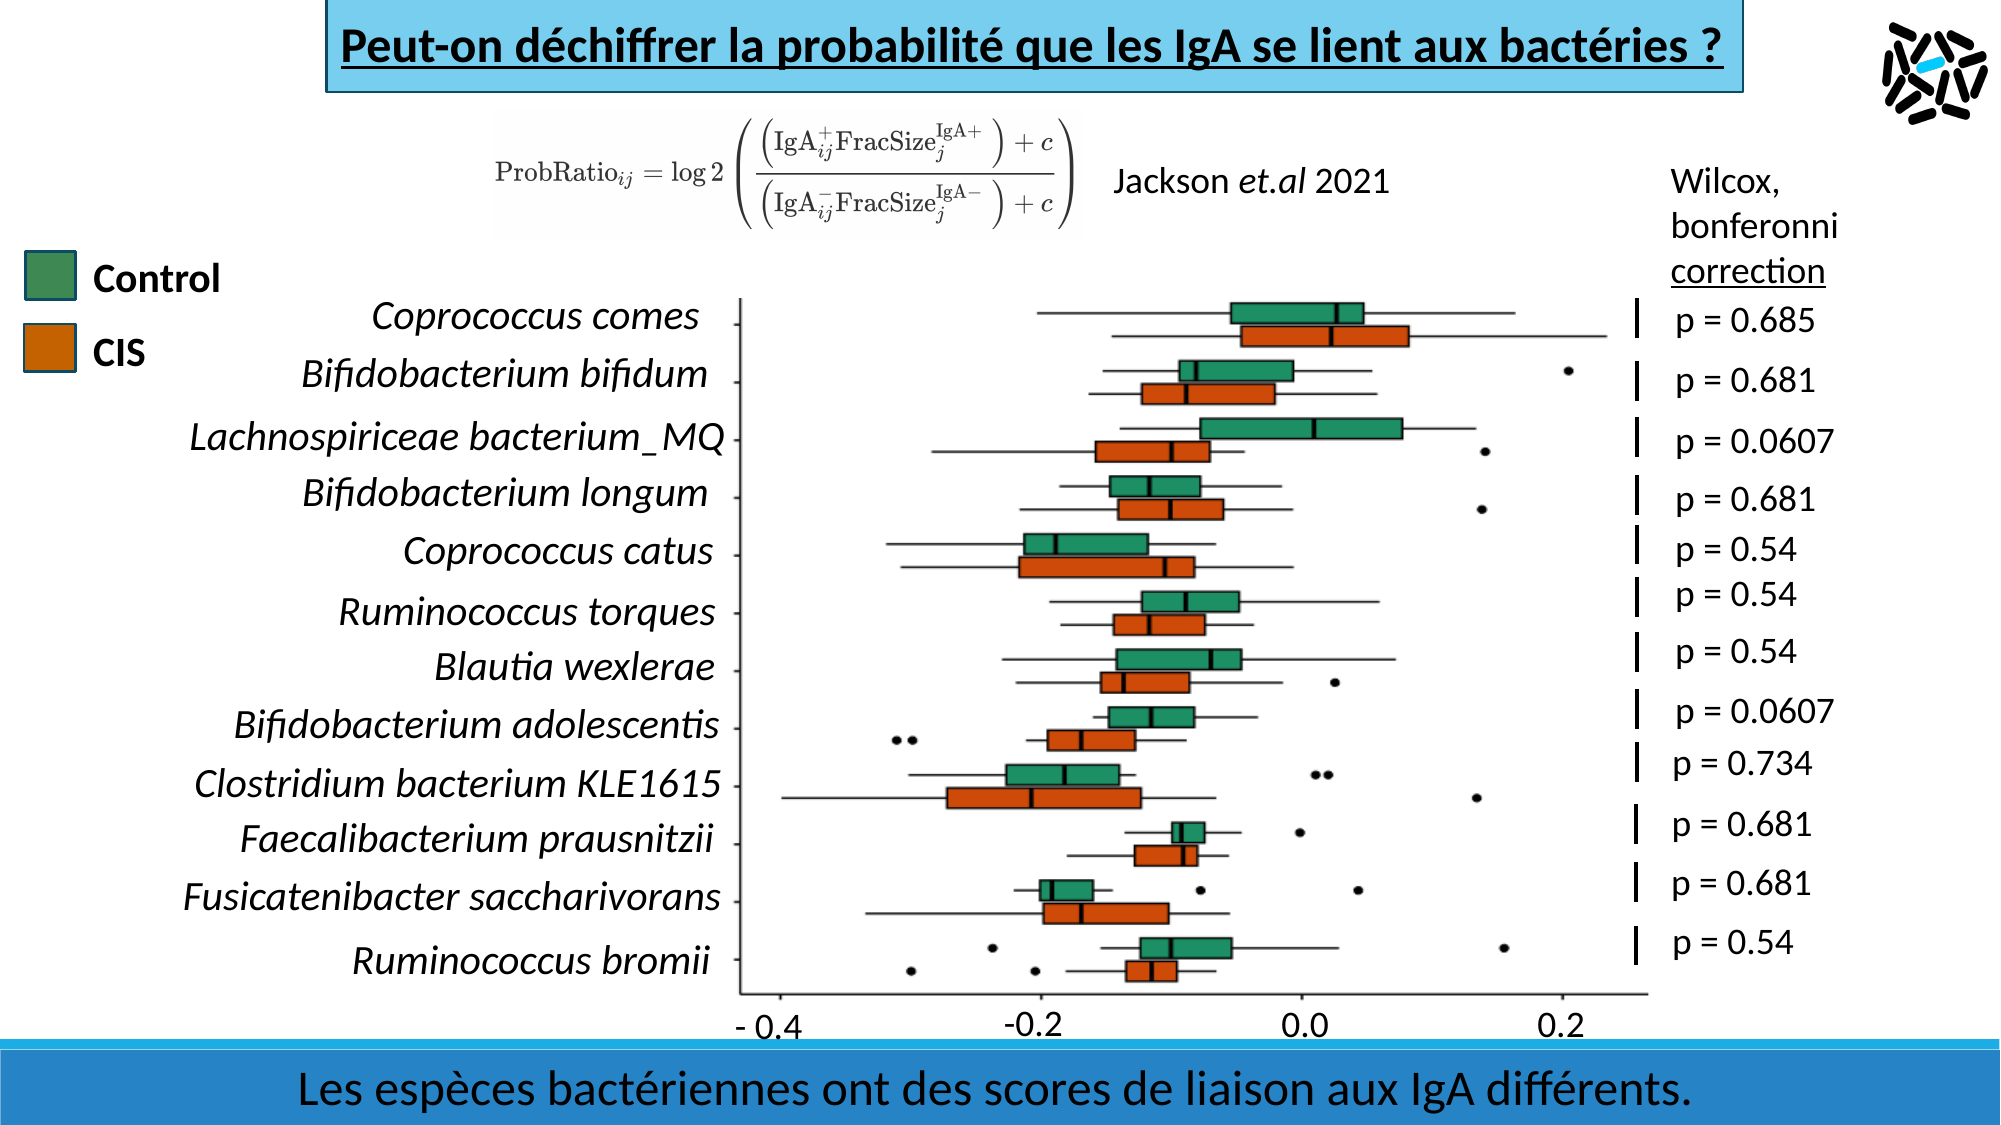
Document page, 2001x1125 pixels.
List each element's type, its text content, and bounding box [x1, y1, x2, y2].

picture [1882, 22, 1989, 125]
text_box [325, 0, 1744, 5]
text_box [325, 81, 1744, 93]
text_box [492, 108, 1436, 143]
text_box Les espèces bactériennes ont des scores de liaison aux IgA différents. [282, 1095, 2000, 1123]
text_box Peut-on déchiffrer la probabilité que les IgA se lient aux bactéries ? [325, 5, 2000, 81]
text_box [23, 147, 2000, 1085]
